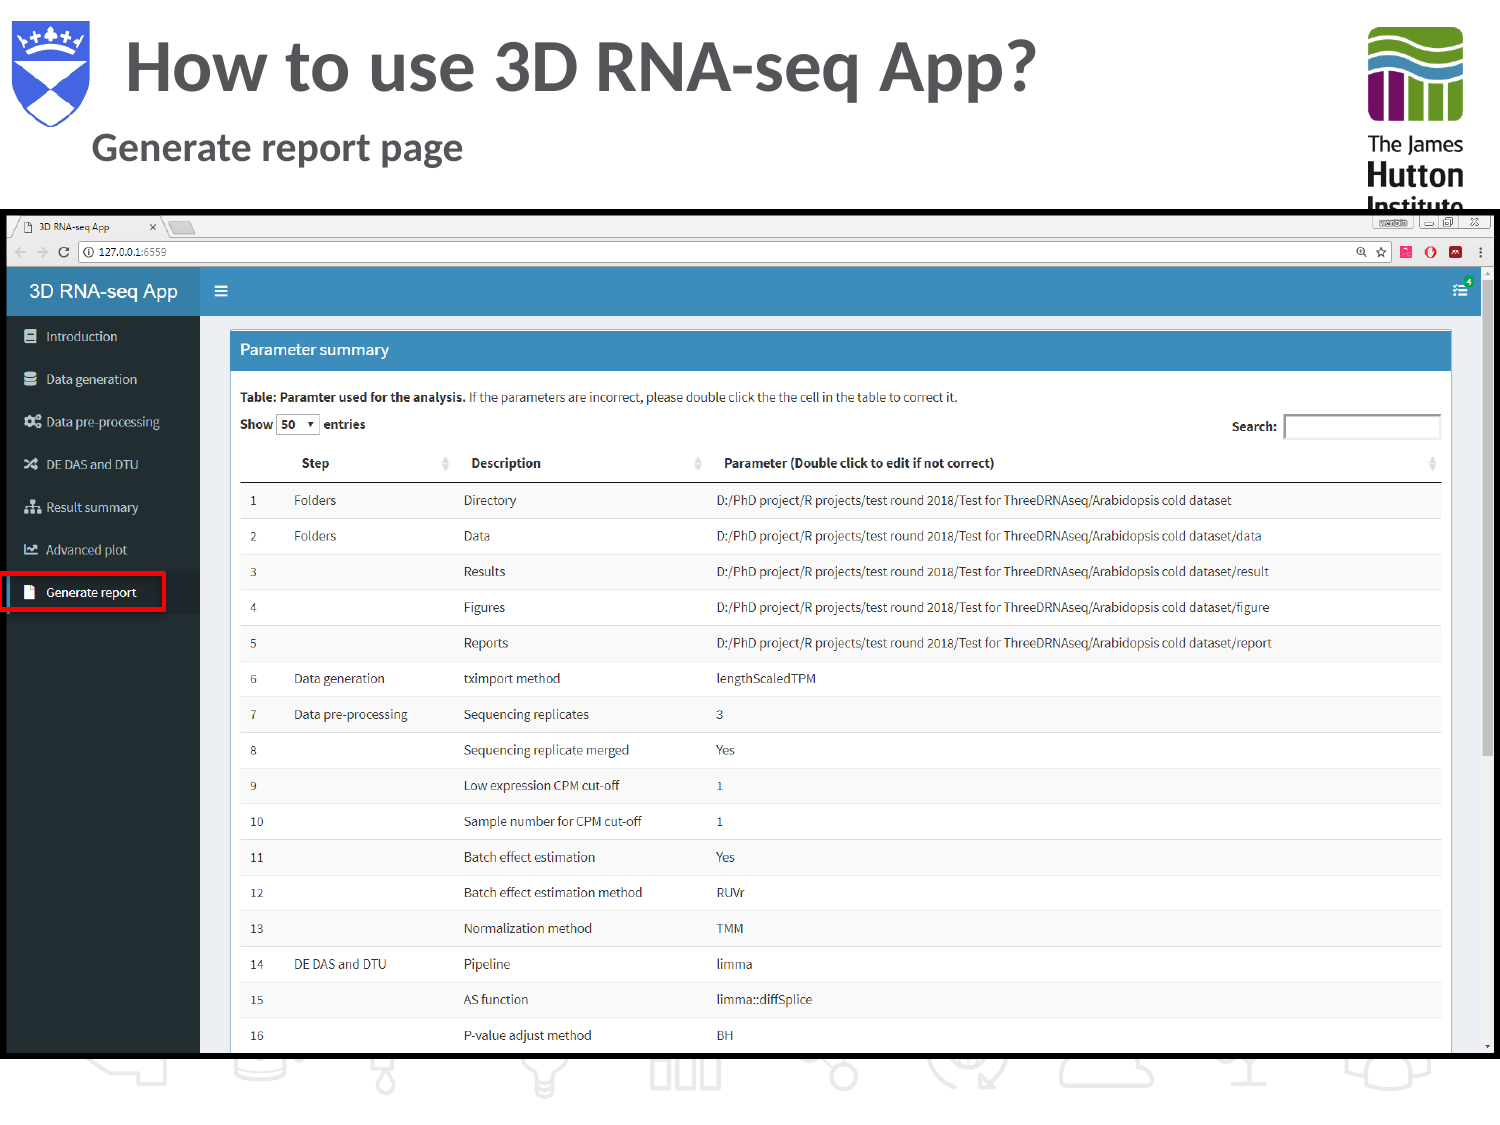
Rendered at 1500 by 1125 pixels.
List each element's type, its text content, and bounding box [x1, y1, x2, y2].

text_box Generate report page [76, 112, 479, 177]
picture [0, 27, 1500, 1059]
picture [11, 17, 90, 127]
text_box How to use 3D RNA-seq App? [110, 1, 1319, 122]
